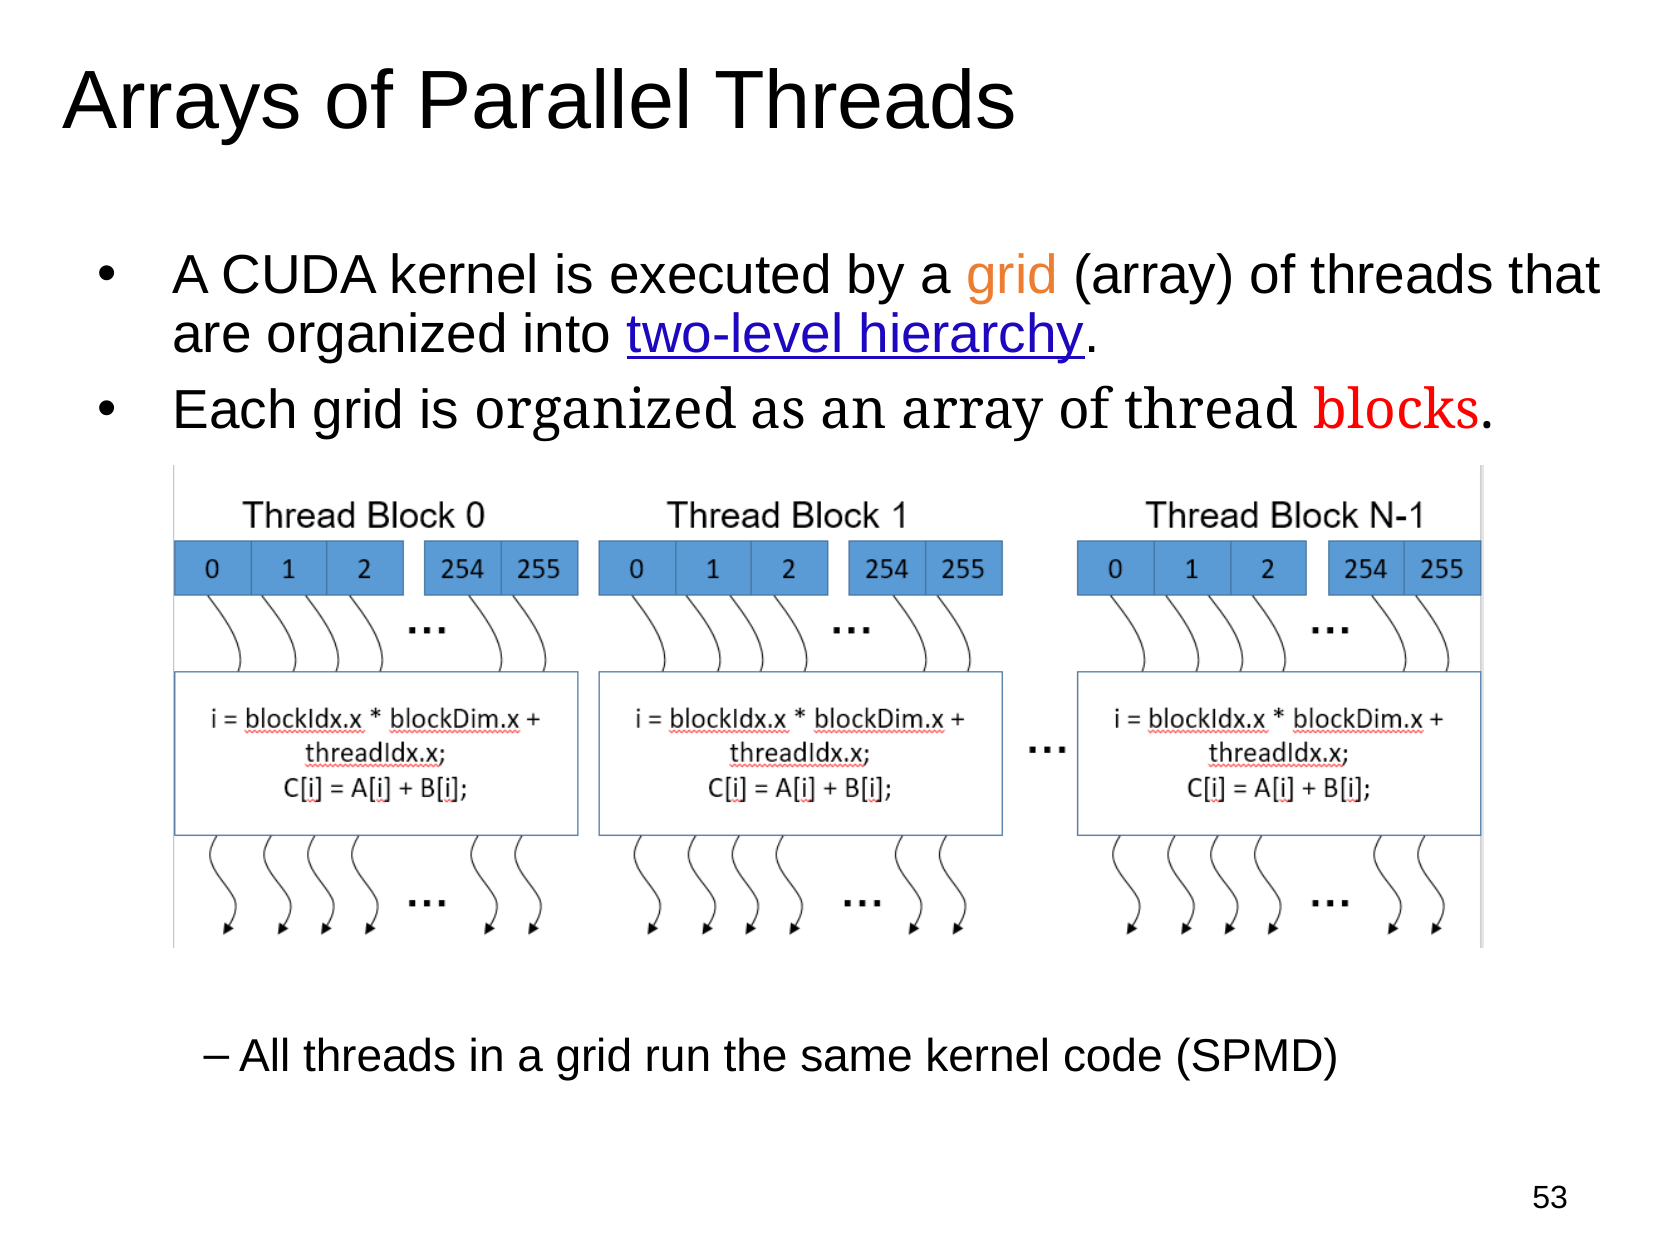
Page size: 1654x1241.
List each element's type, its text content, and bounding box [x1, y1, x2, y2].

text_box 53 [1198, 1167, 1585, 1241]
picture [173, 465, 1484, 948]
text_box A CUDA kernel is executed by a grid (array) of threads that are organized into two-level hierarchy. Each grid is organized as an array of thread blocks. [82, 238, 1626, 544]
text_box All threads in a grid run the same kernel code (SPMD)‏ [149, 1024, 1427, 1089]
text_box Arrays of Parallel Threads [48, 38, 1551, 166]
